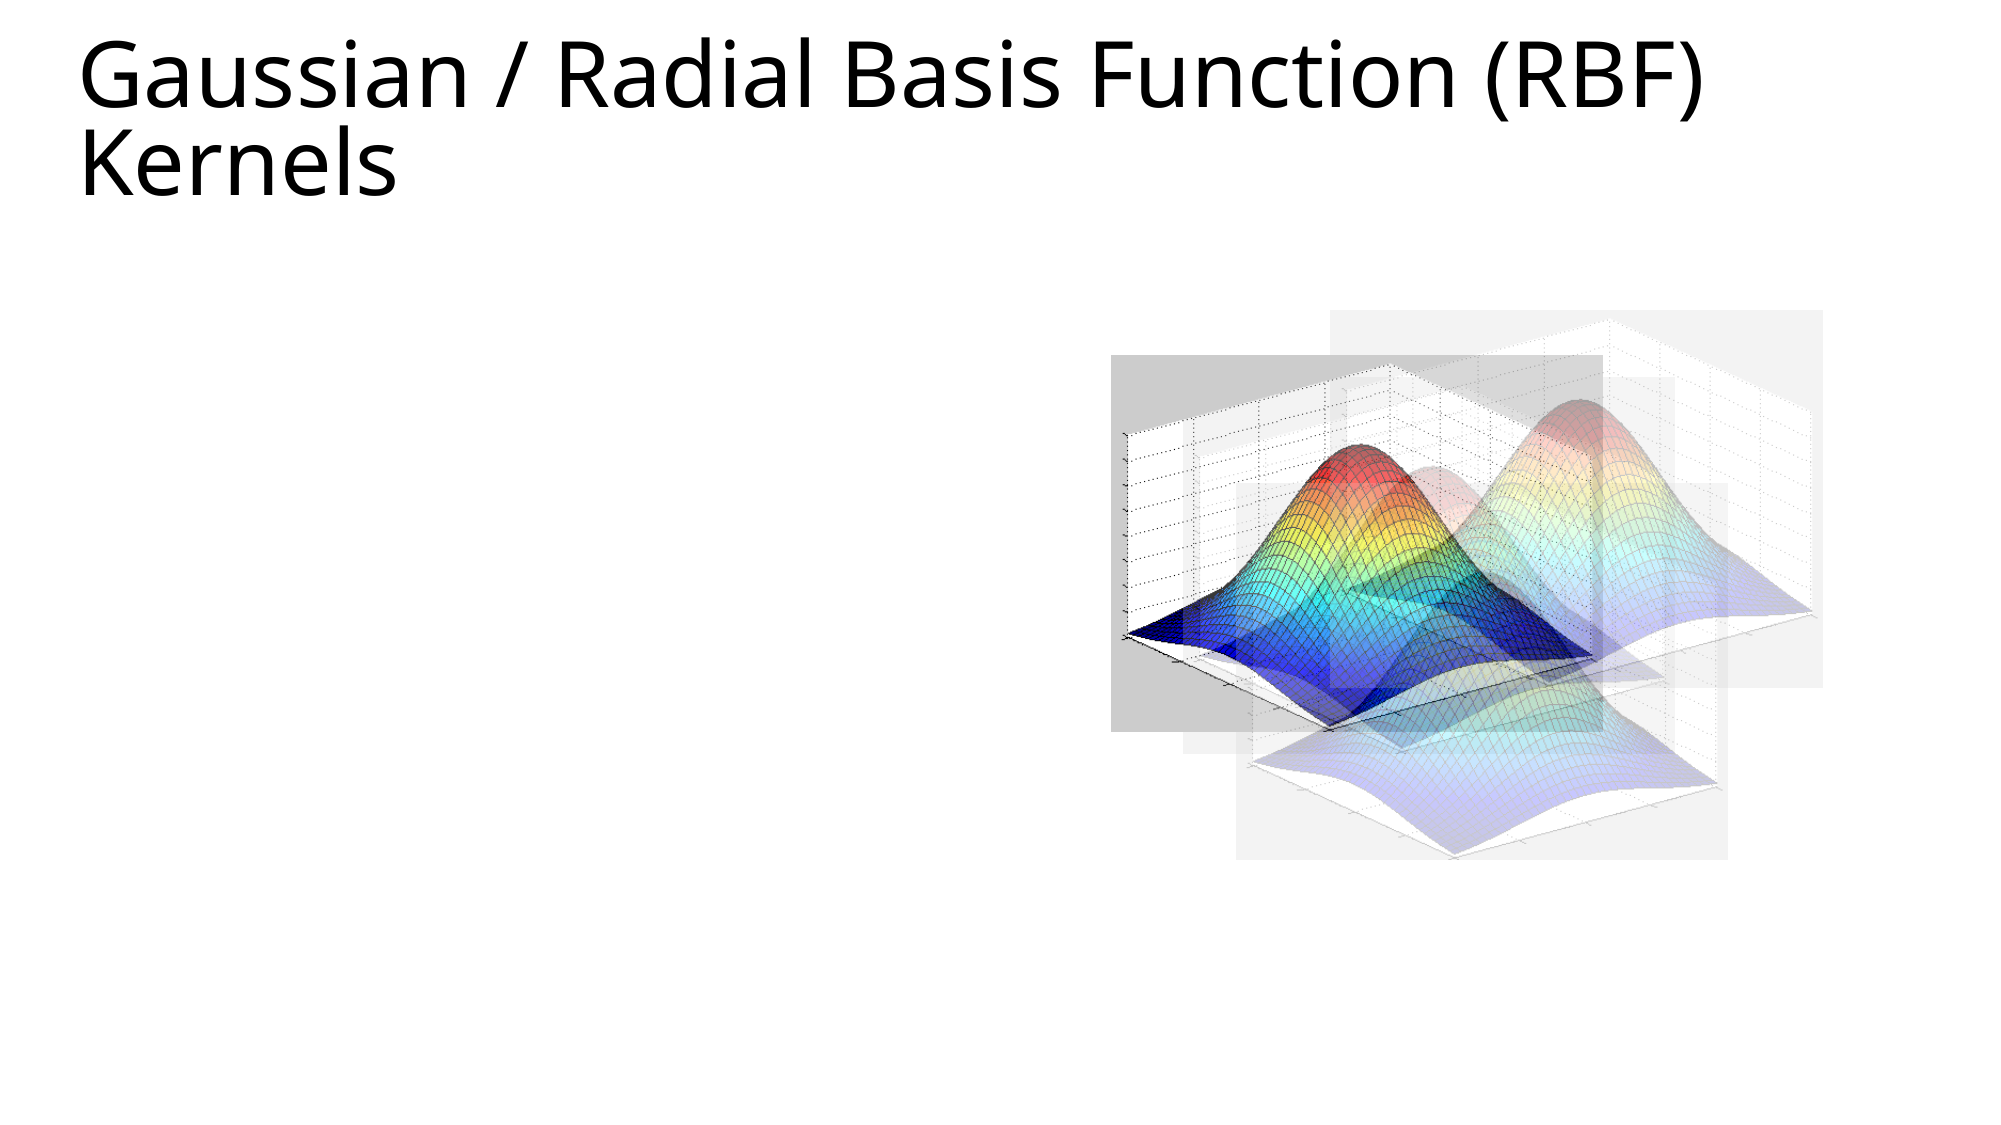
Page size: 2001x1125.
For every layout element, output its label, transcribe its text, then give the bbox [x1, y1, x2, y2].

picture [1111, 310, 1823, 860]
title Gaussian / Radial Basis Function (RBF) Kernels [62, 29, 1953, 205]
